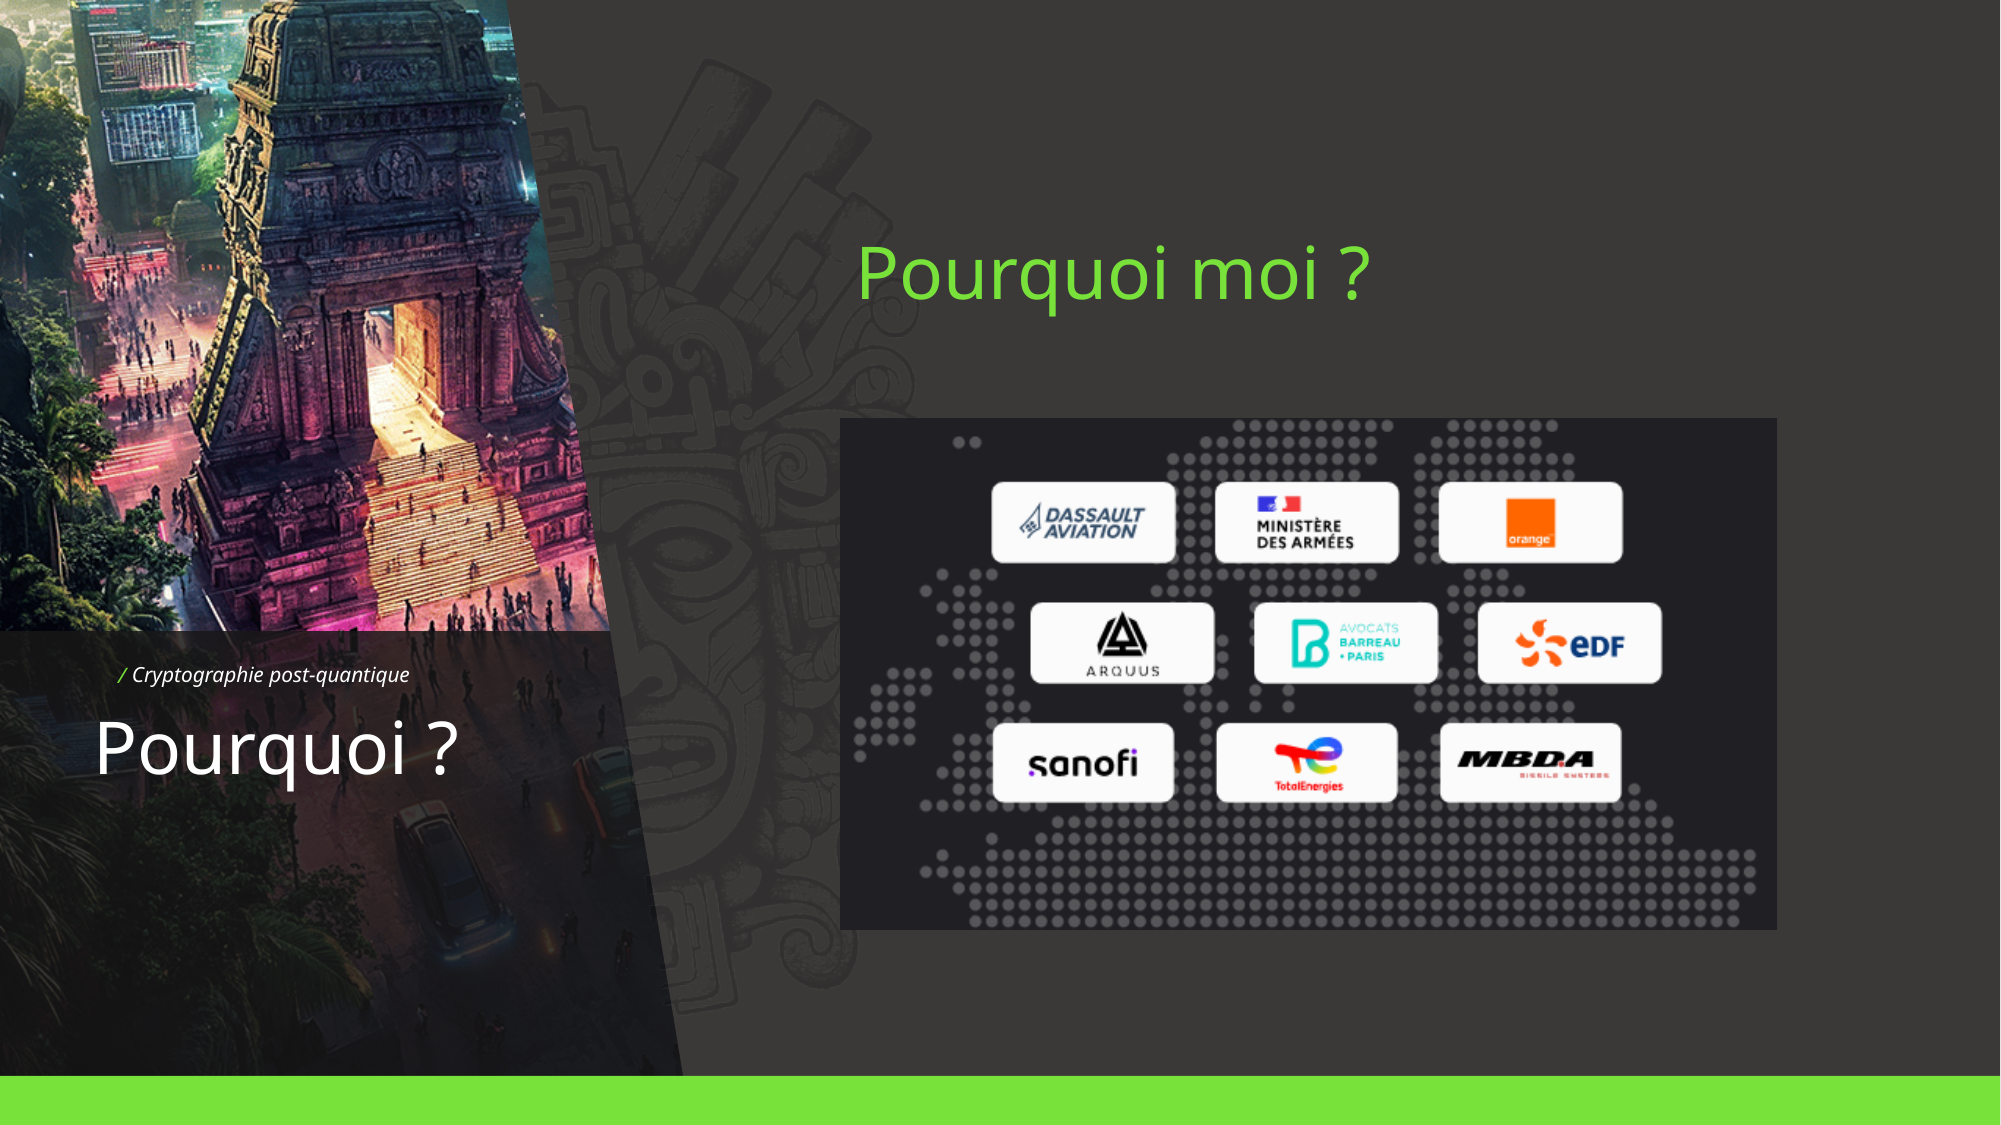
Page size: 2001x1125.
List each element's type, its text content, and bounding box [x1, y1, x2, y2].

text_box Pourquoi moi ? [840, 219, 1923, 322]
text_box / Cryptographie post-quantique [103, 654, 425, 694]
picture [840, 418, 1777, 930]
picture [0, 0, 609, 631]
text_box Pourquoi ? [78, 694, 475, 797]
